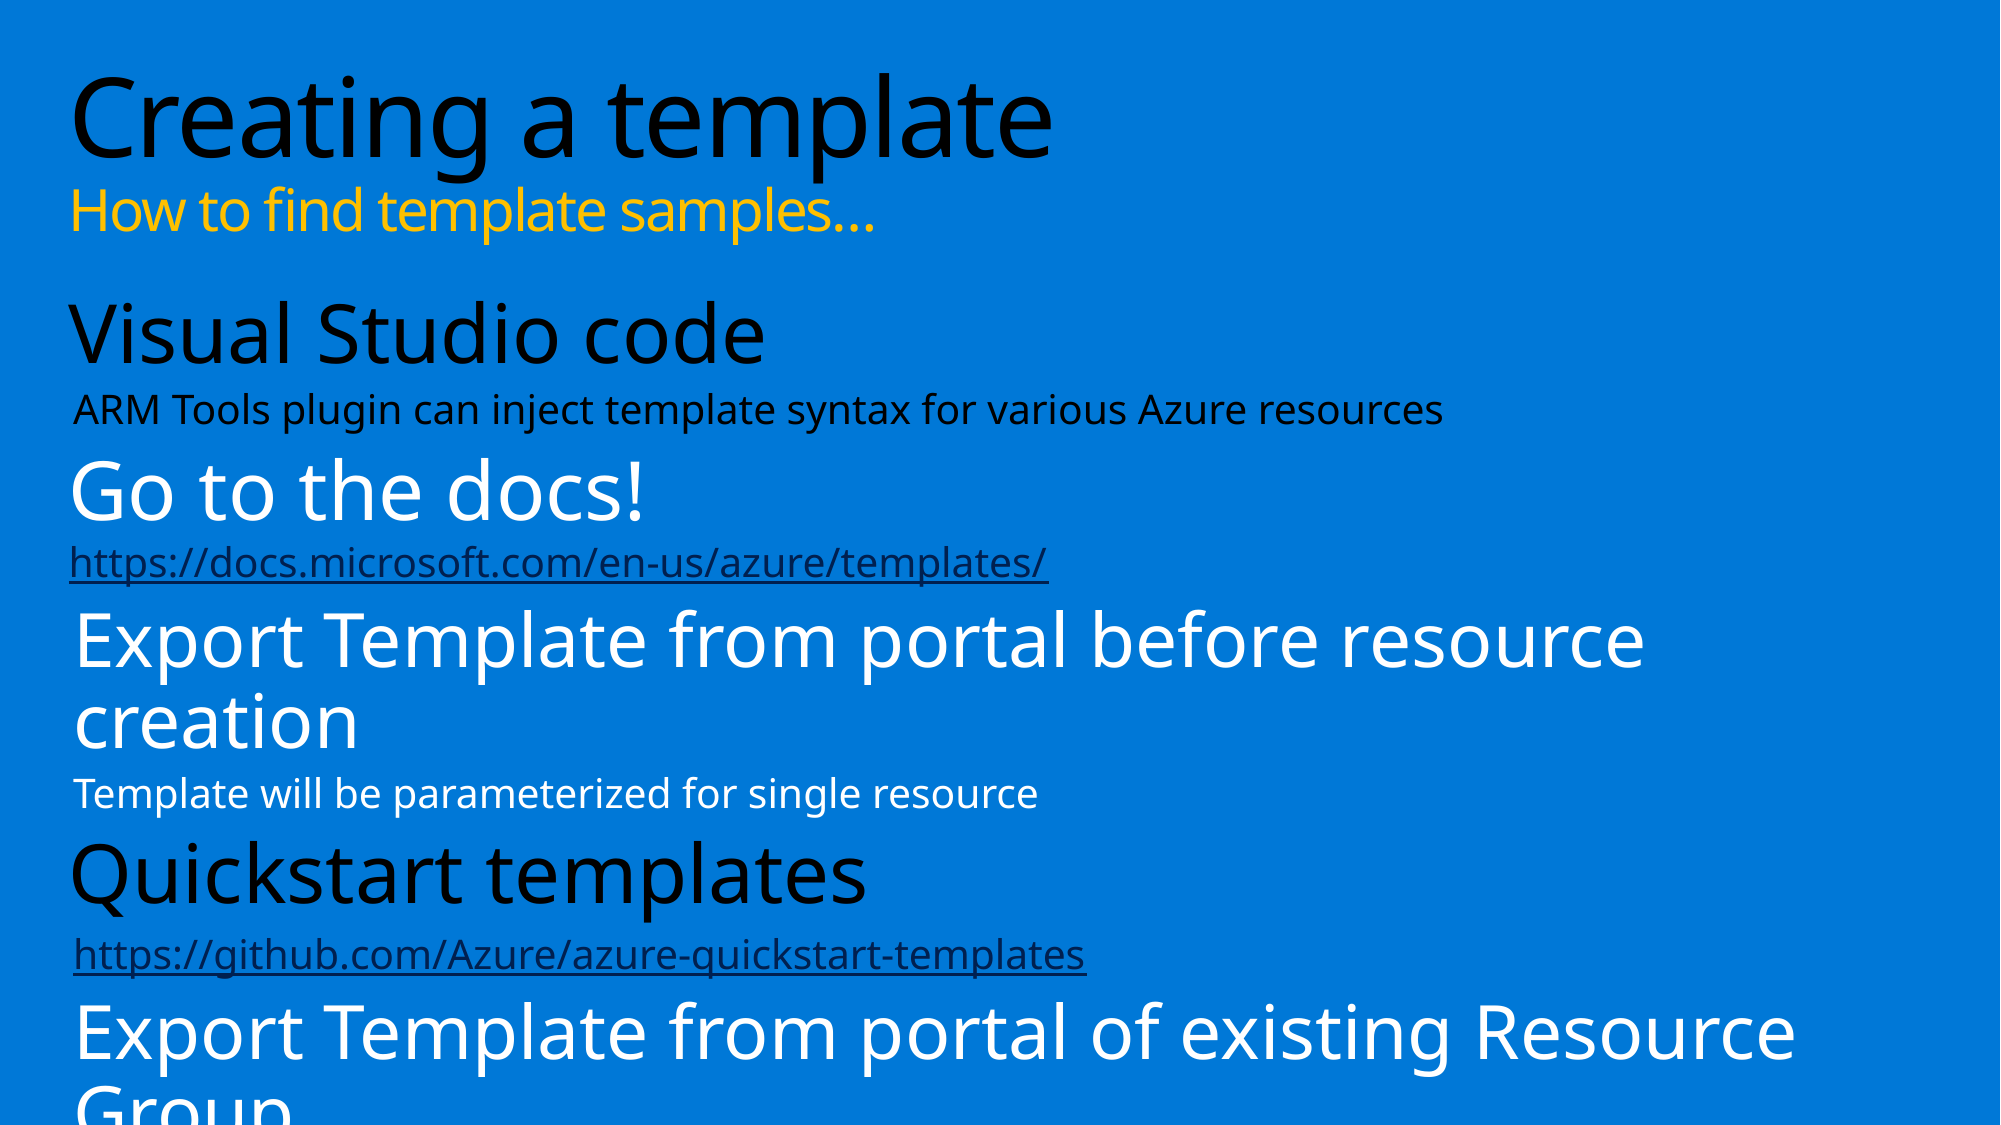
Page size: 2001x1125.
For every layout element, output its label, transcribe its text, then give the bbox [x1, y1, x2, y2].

list Visual Studio code ARM Tools plugin can inject template syntax for various Azure resources Go to the docs! https://docs.microsoft.com/en-us/azure/templates/ Export Template from portal before resource creation Template will be parameterized for single resource Quickstart templates https://github.com/Azure/azure-quickstart-templates Export Template from portal of existing Resource Group To duplicate or slightly modify an existing template [44, 278, 1957, 1078]
title Creating a template How to find template samples… [44, 47, 1957, 196]
